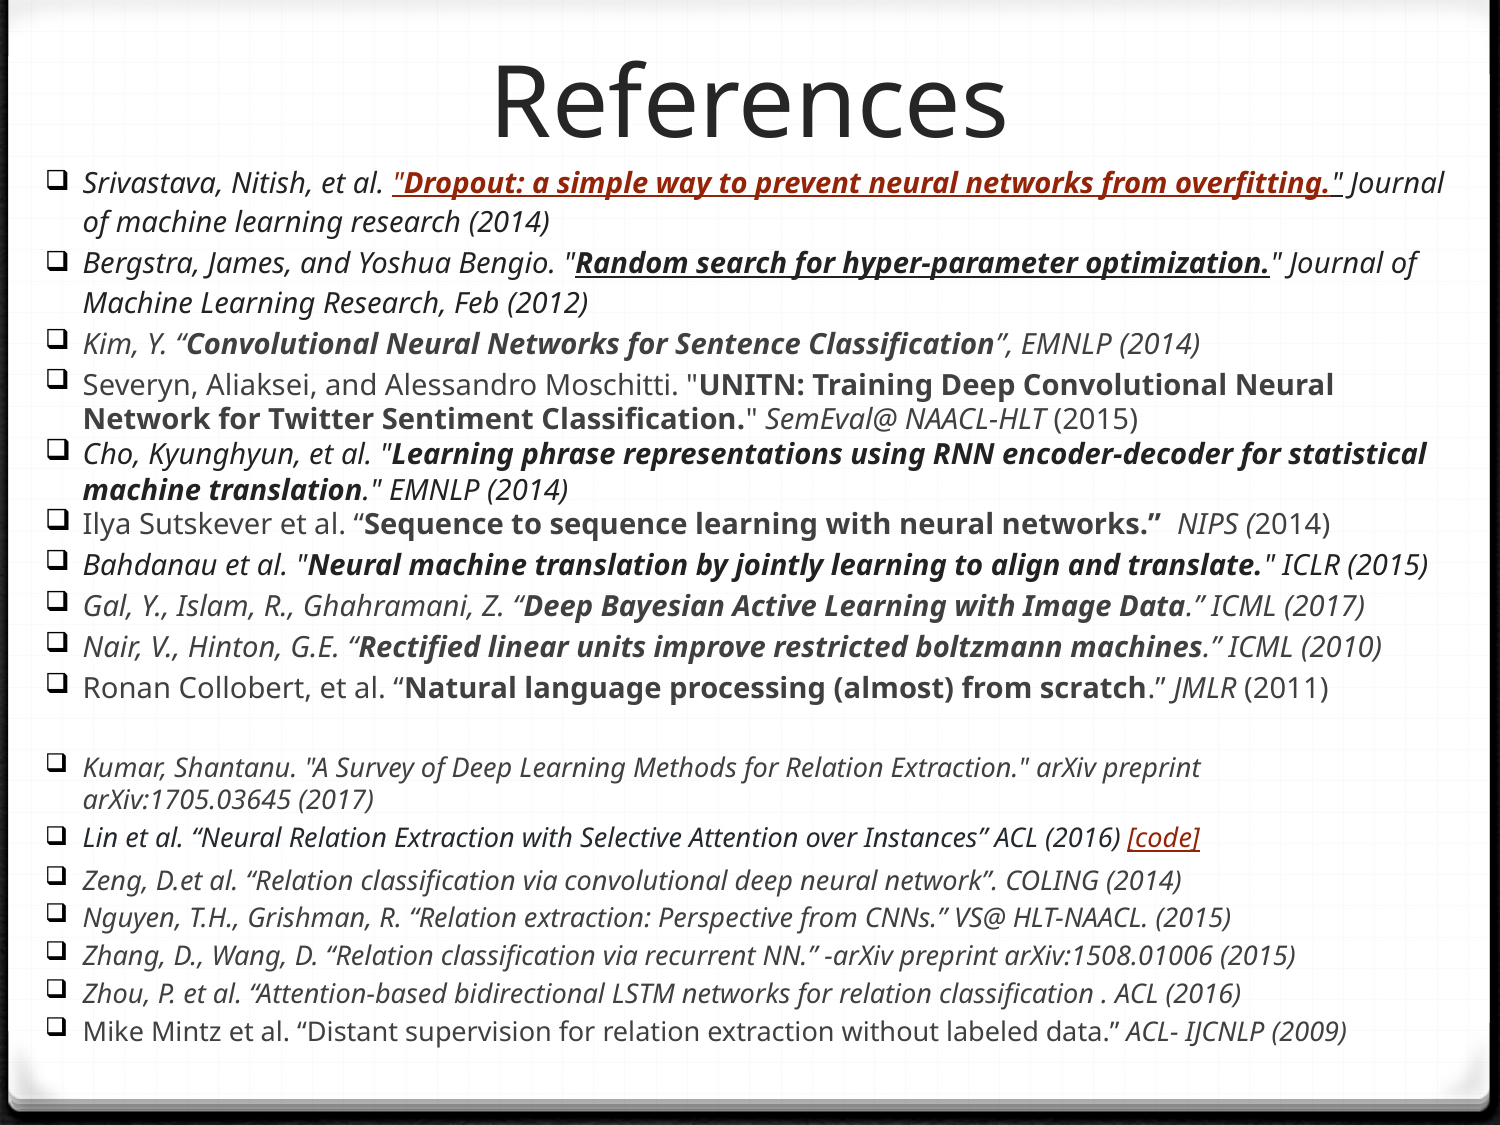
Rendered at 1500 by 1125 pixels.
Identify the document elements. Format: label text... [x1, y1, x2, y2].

text_box References [90, 29, 1410, 225]
list Srivastava, Nitish, et al. "Dropout: a simple way to prevent neural networks from overfitting." Journal of machine learning research (2014) Bergstra, James, and Yoshua Bengio. "Random search for hyper-parameter optimization." Journal of Machine Learning Research, Feb (2012) Kim, Y. “Convolutional Neural Networks for Sentence Classification”, EMNLP (2014) Severyn, Aliaksei, and Alessandro Moschitti. "UNITN: Training Deep Convolutional Neural Network for Twitter Sentiment Classification." SemEval@ NAACL-HLT (2015) Cho, Kyunghyun, et al. "Learning phrase representations using RNN encoder-decoder for statistical machine translation." EMNLP (2014) Ilya Sutskever et al. “Sequence to sequence learning with neural networks.” NIPS (2014) Bahdanau et al. "Neural machine translation by jointly learning to align and translate." ICLR (2015) Gal, Y., Islam, R., Ghahramani, Z. “Deep Bayesian Active Learning with Image Data.” ICML (2017) Nair, V., Hinton, G.E. “Rectified linear units improve restricted boltzmann machines.” ICML (2010) Ronan Collobert, et al. “Natural language processing (almost) from scratch.” JMLR (2011) Kumar, Shantanu. "A Survey of Deep Learning Methods for Relation Extraction." arXiv preprint arXiv:1705.03645 (2017) Lin et al. “Neural Relation Extraction with Selective Attention over Instances” ACL (2016) [code] Zeng, D.et al. “Relation classification via convolutional deep neural network”. COLING (2014) Nguyen, T.H., Grishman, R. “Relation extraction: Perspective from CNNs.” VS@ HLT-NAACL. (2015) Zhang, D., Wang, D. “Relation classification via recurrent NN.” -arXiv preprint arXiv:1508.01006 (2015) Zhou, P. et al. “Attention-based bidirectional LSTM networks for relation classification . ACL (2016) Mike Mintz et al. “Distant supervision for relation extraction without labeled data.” ACL- IJCNLP (2009) [30, 156, 1480, 1125]
picture [0, 0, 1500, 1125]
